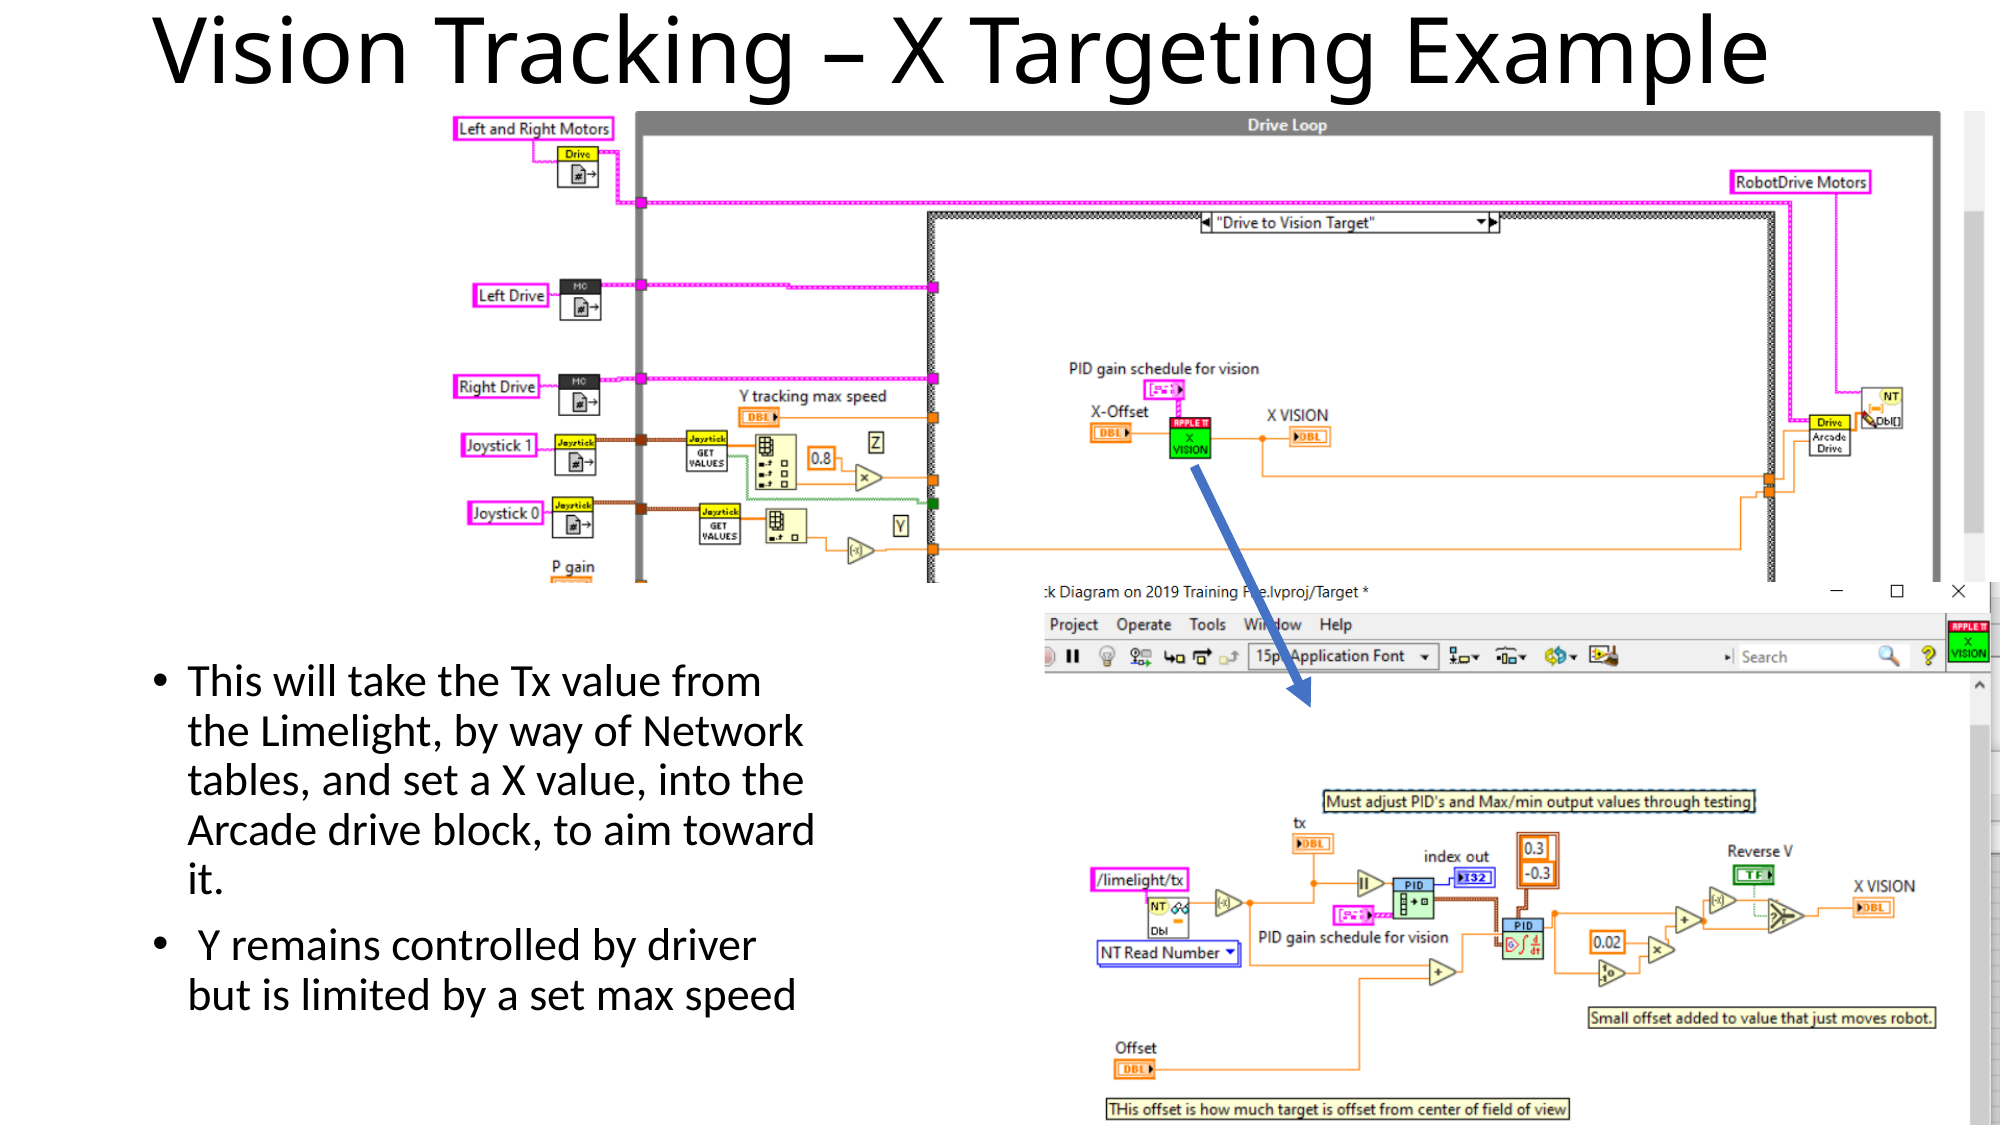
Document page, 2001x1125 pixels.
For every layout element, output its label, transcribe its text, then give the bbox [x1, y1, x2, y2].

picture [439, 111, 2000, 1125]
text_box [1194, 465, 1311, 708]
list This will take the Tx value from the Limelight, by way of Network tables, and set a X value, into the Arcade drive block, to aim toward it. Y remains controlled by driver but is limited by a set max speed [137, 649, 845, 1037]
title Vision Tracking – X Targeting Example [137, 0, 1863, 114]
